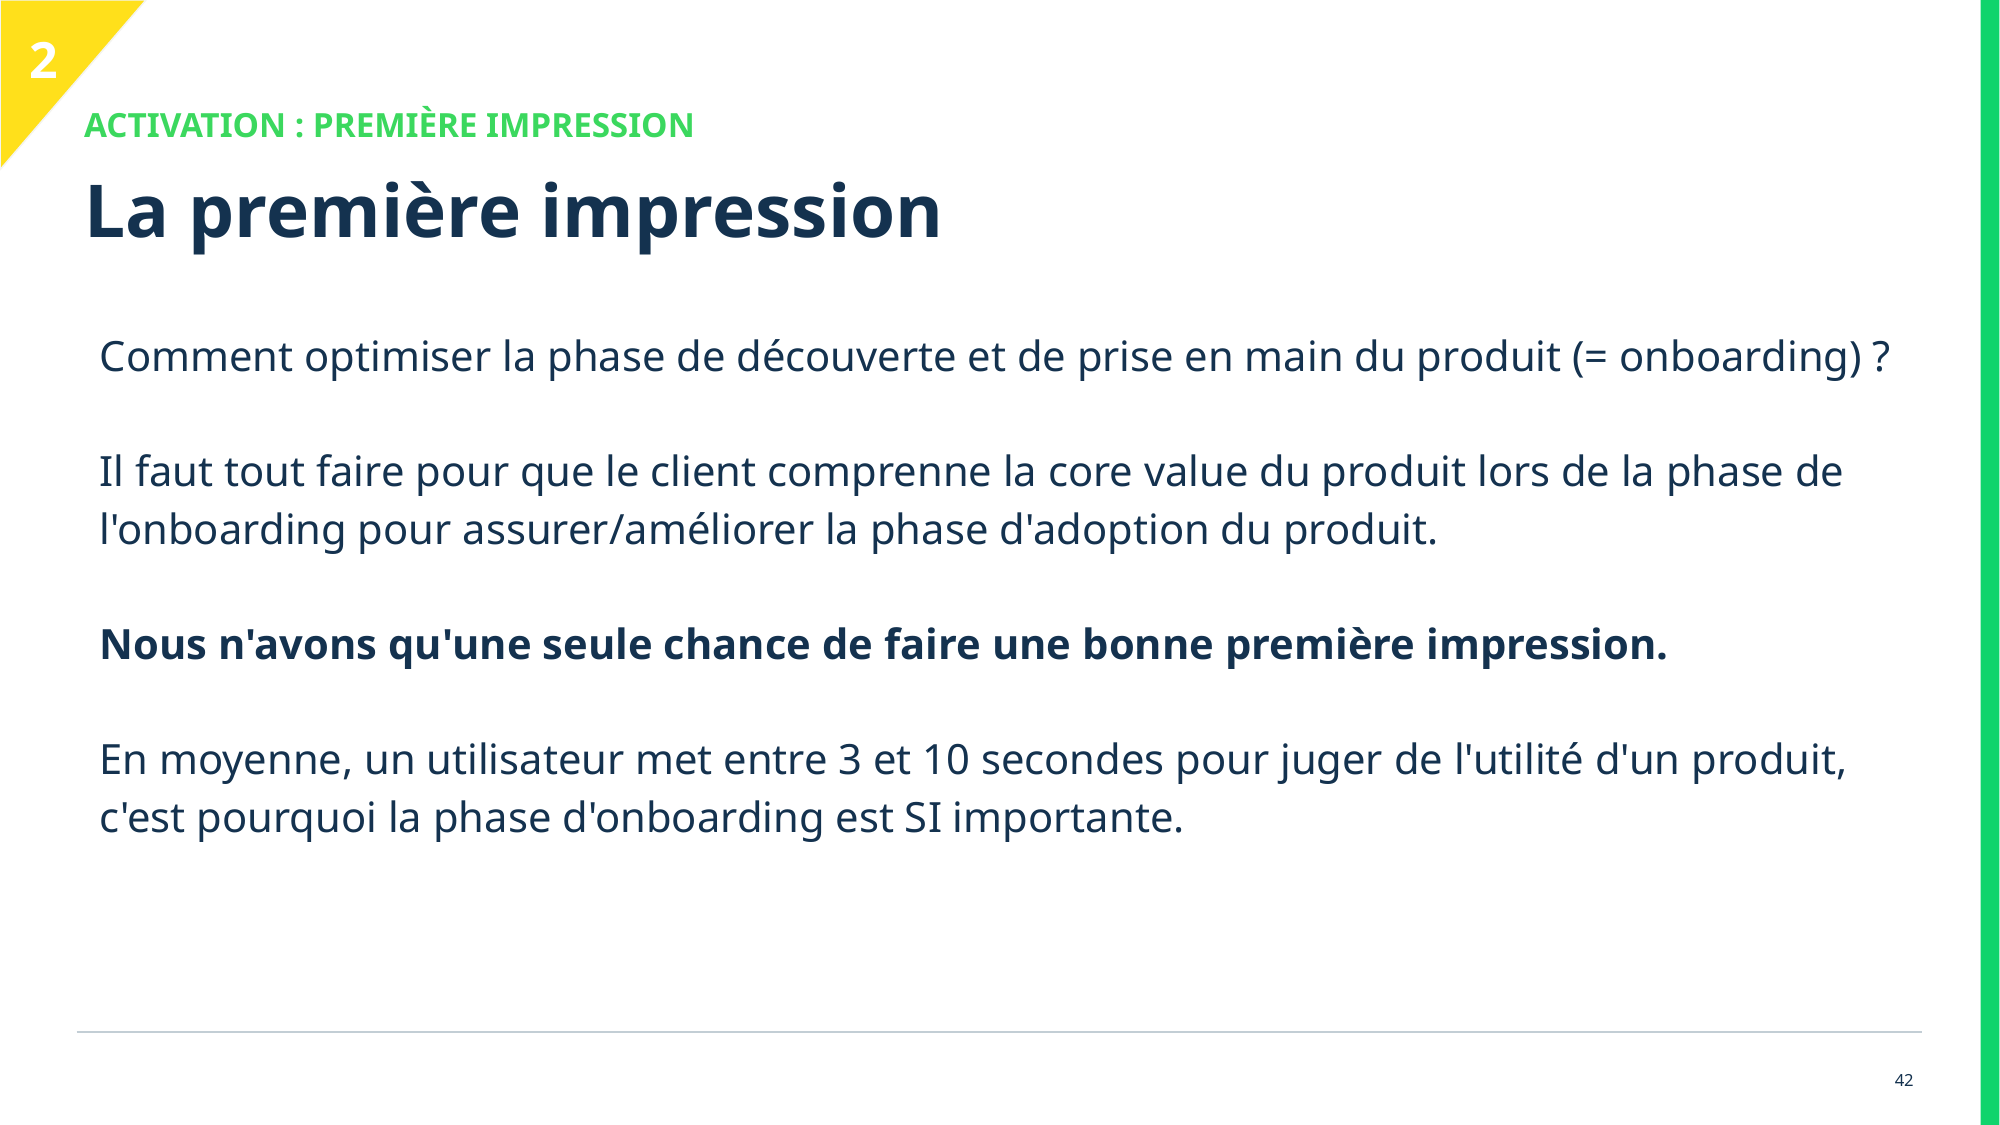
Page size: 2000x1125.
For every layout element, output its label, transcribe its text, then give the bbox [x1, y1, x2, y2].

slide_number ‹#› [1799, 747, 1922, 1125]
title La première impression [76, 158, 1881, 261]
text_box [74, 311, 1922, 377]
list Comment optimiser la phase de découverte et de prise en main du produit (= onboarding) ? Il faut tout faire pour que le client comprenne la core value du produit lors de la phase de l'onboarding pour assurer/améliorer la phase d'adoption du produit. Nous n'avons qu'une seule chance de faire une bonne première impression. En moyenne, un utilisateur met entre 3 et 10 secondes pour juger de l'utilité d'un produit, c'est pourquoi la phase d'onboarding est SI importante. [92, 314, 1911, 978]
title ACTIVATION : PREMIÈRE IMPRESSION [76, 50, 1881, 153]
text_box [0, 0, 146, 170]
text_box 2 [14, 13, 155, 103]
